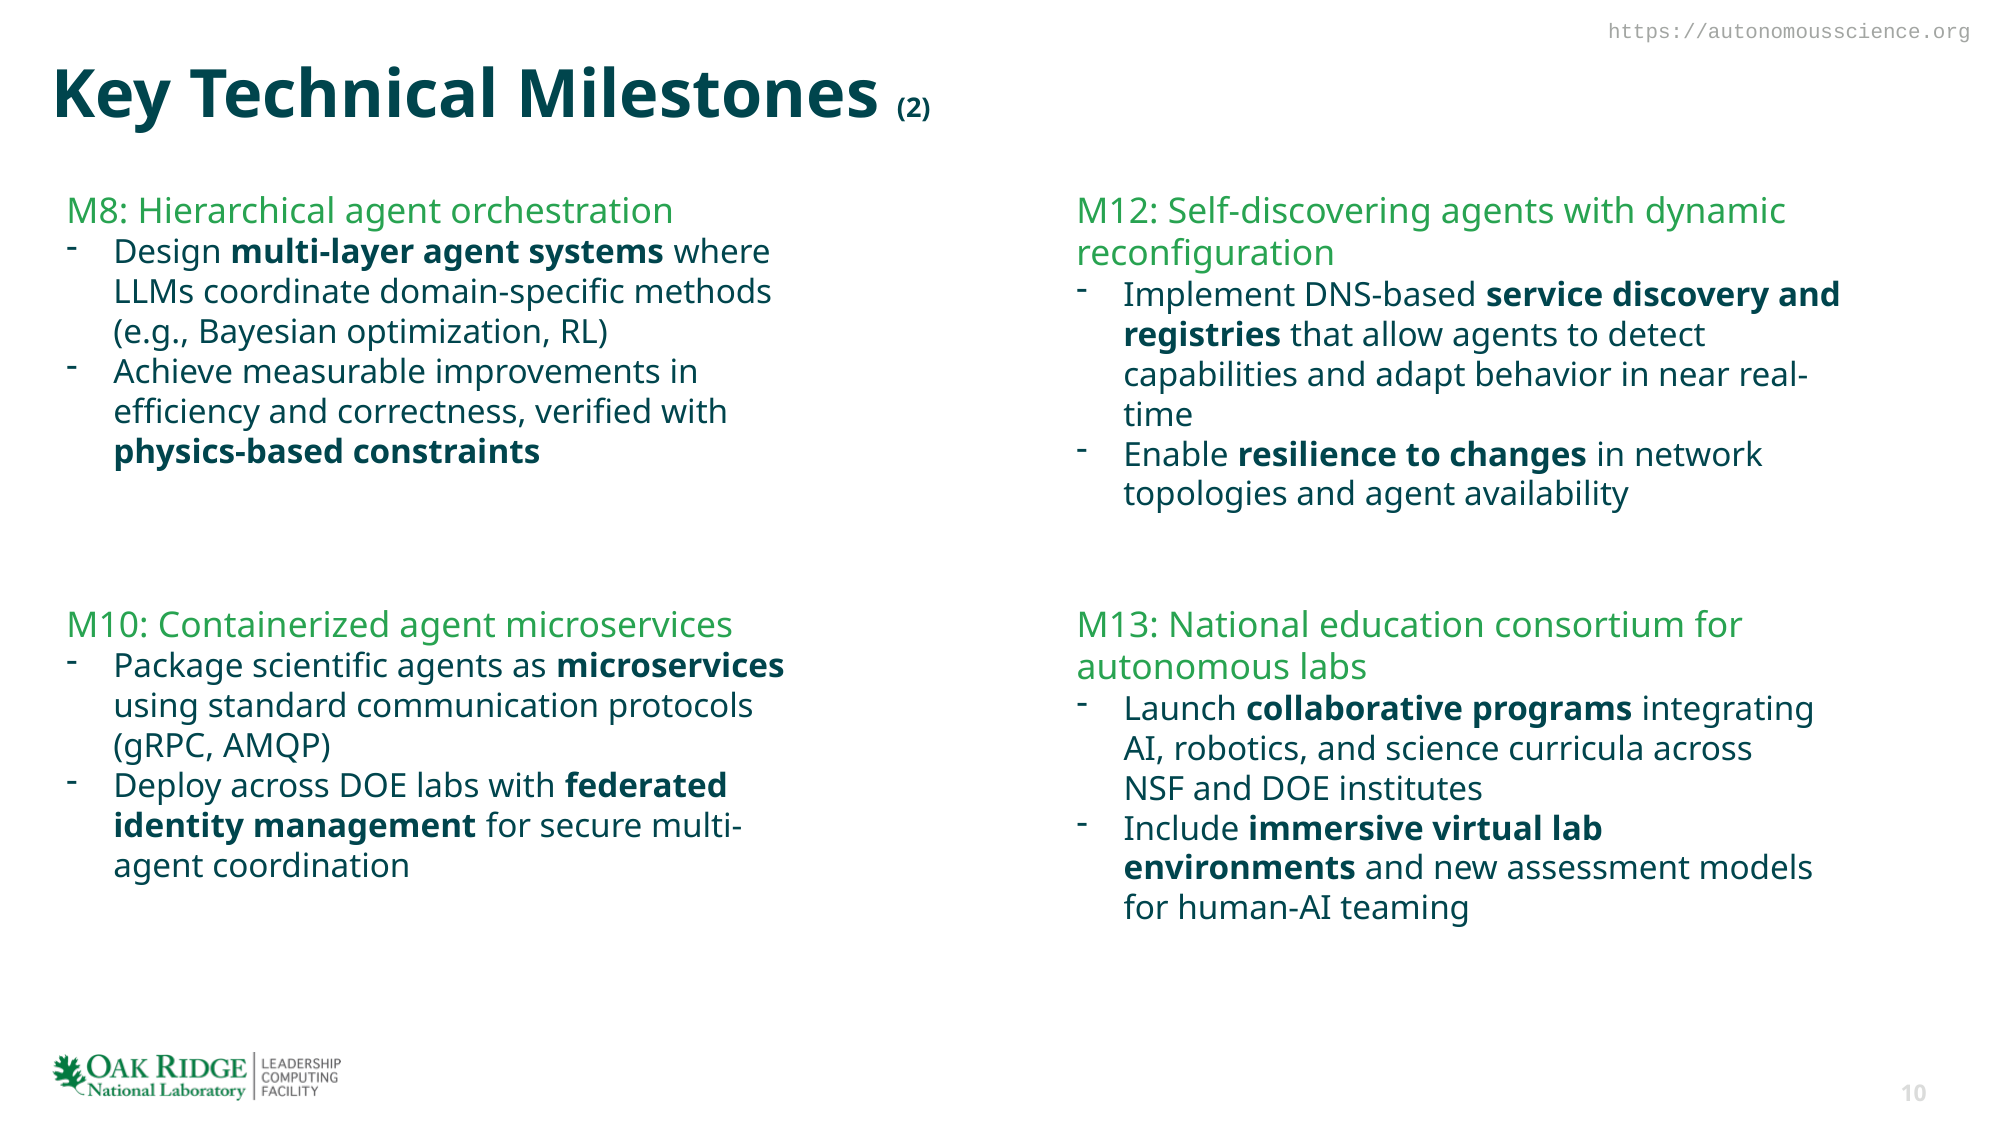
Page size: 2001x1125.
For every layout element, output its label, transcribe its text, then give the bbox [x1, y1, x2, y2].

text_box https://autonomousscience.org [1593, 10, 1986, 51]
text_box M12: Self-discovering agents with dynamic reconfiguration Implement DNS-based service discovery and registries that allow agents to detect capabilities and adapt behavior in near real-time Enable resilience to changes in network topologies and agent availability [1061, 180, 1860, 520]
text_box M8: Hierarchical agent orchestration Design multi-layer agent systems where LLMs coordinate domain-specific methods (e.g., Bayesian optimization, RL) Achieve measurable improvements in efficiency and correctness, verified with physics-based constraints [51, 180, 822, 478]
text_box M10: Containerized agent microservices Package scientific agents as microservices using standard communication protocols (gRPC, AMQP) Deploy across DOE labs with federated identity management for secure multi-agent coordination [51, 594, 806, 892]
picture [52, 1052, 341, 1101]
text_box M13: National education consortium for autonomous labs Launch collaborative programs integrating AI, robotics, and science curricula across NSF and DOE institutes Include immersive virtual lab environments and new assessment models for human-AI teaming [1061, 594, 1832, 934]
title Key Technical Milestones (2) [51, 59, 1937, 206]
